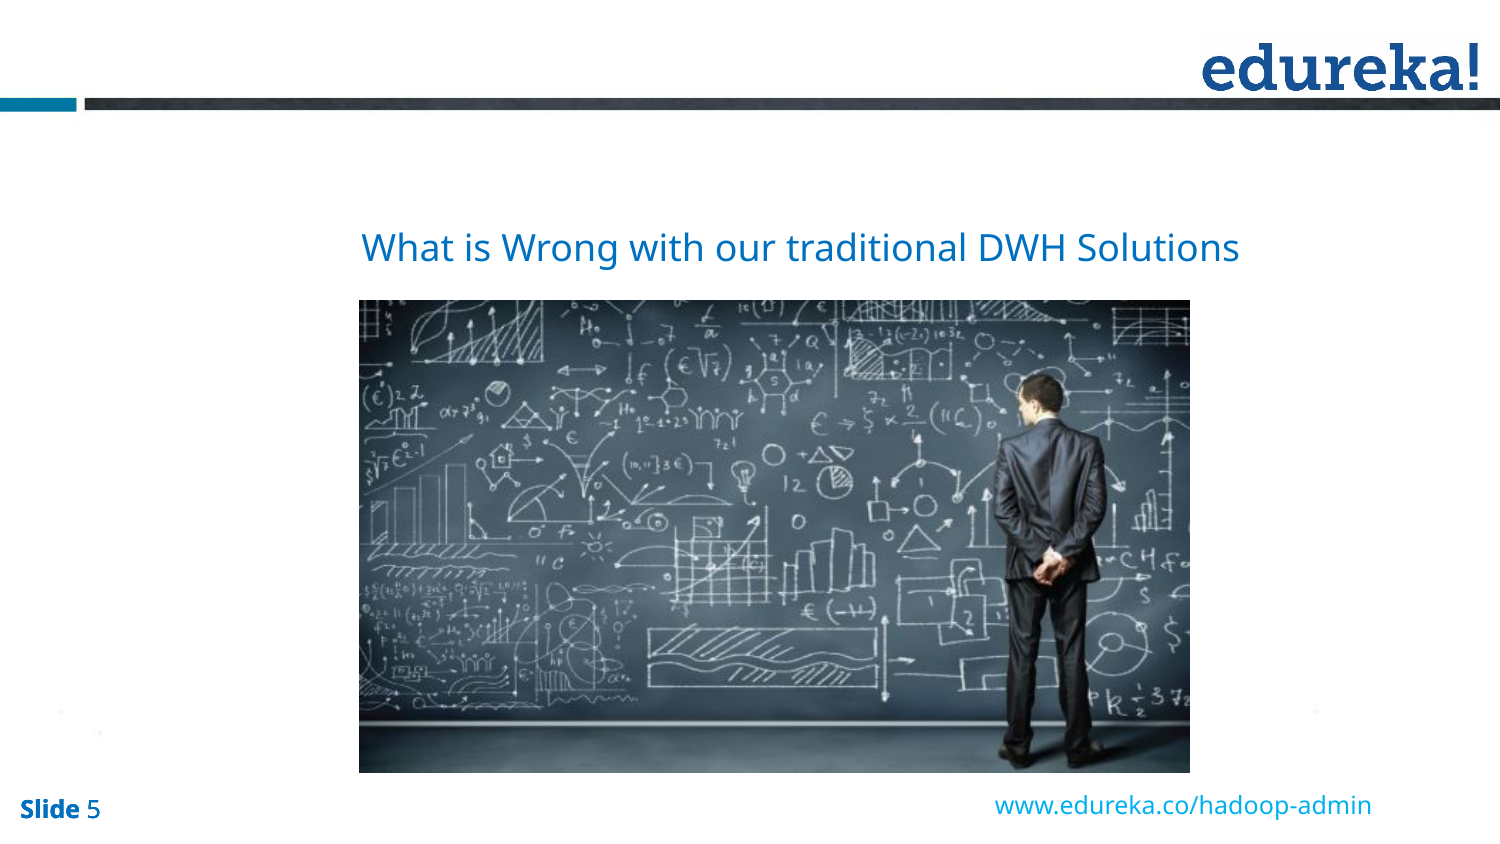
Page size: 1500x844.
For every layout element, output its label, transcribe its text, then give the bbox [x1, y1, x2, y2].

text_box What is Wrong with our traditional DWH Solutions [290, 171, 1268, 277]
picture [0, 0, 1500, 844]
